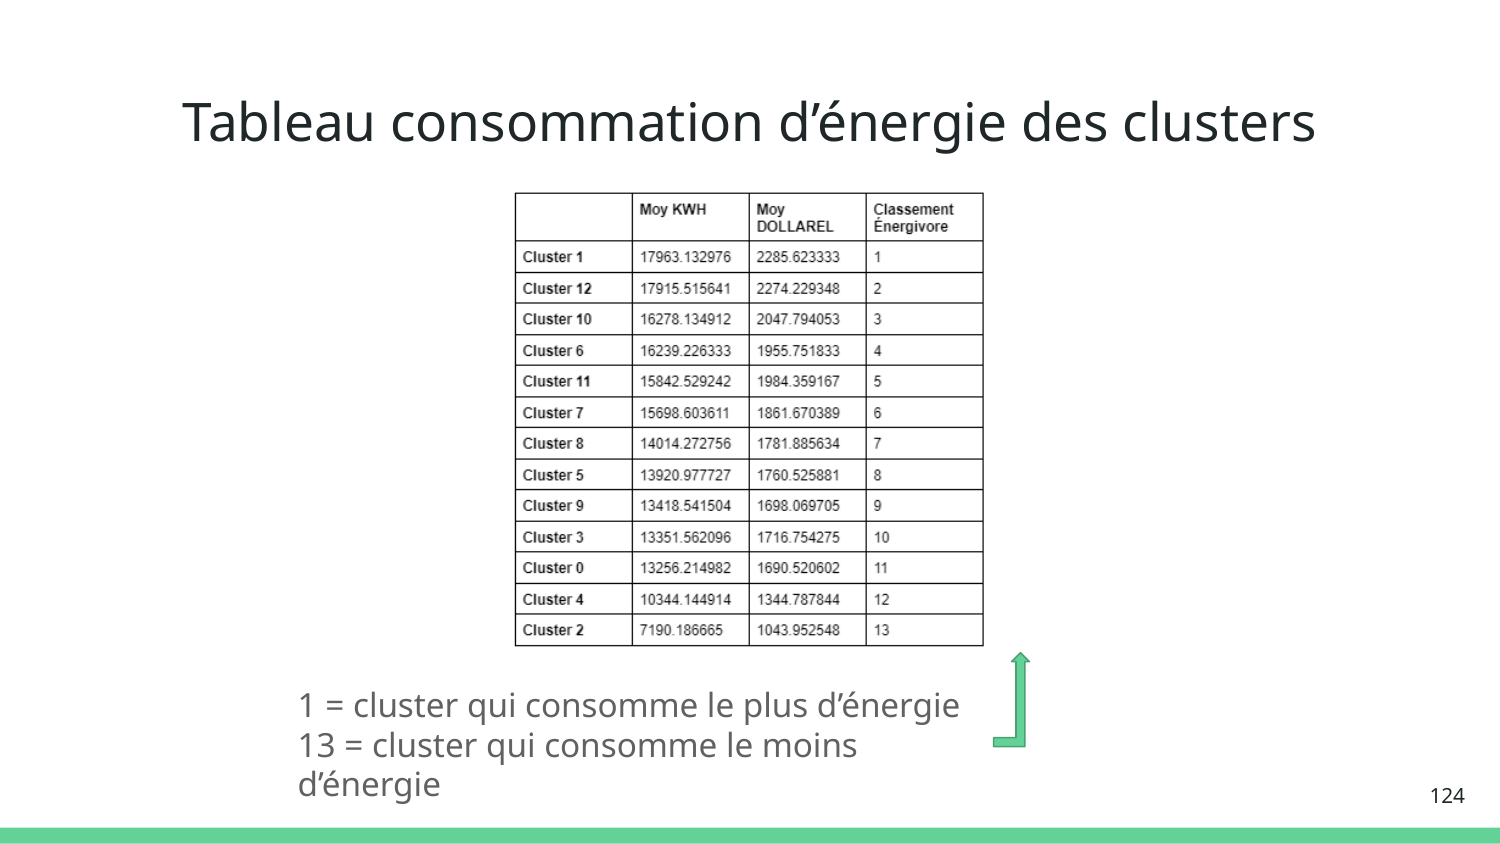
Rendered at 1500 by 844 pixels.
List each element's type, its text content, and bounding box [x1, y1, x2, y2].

slide_number ‹#› [1389, 764, 1480, 830]
text_box [993, 652, 1030, 747]
picture [504, 183, 996, 661]
text_box 1 = cluster qui consomme le plus d’énergie 13 = cluster qui consomme le moins d’énergie [282, 668, 984, 765]
title Tableau consommation d’énergie des clusters [51, 72, 1449, 167]
